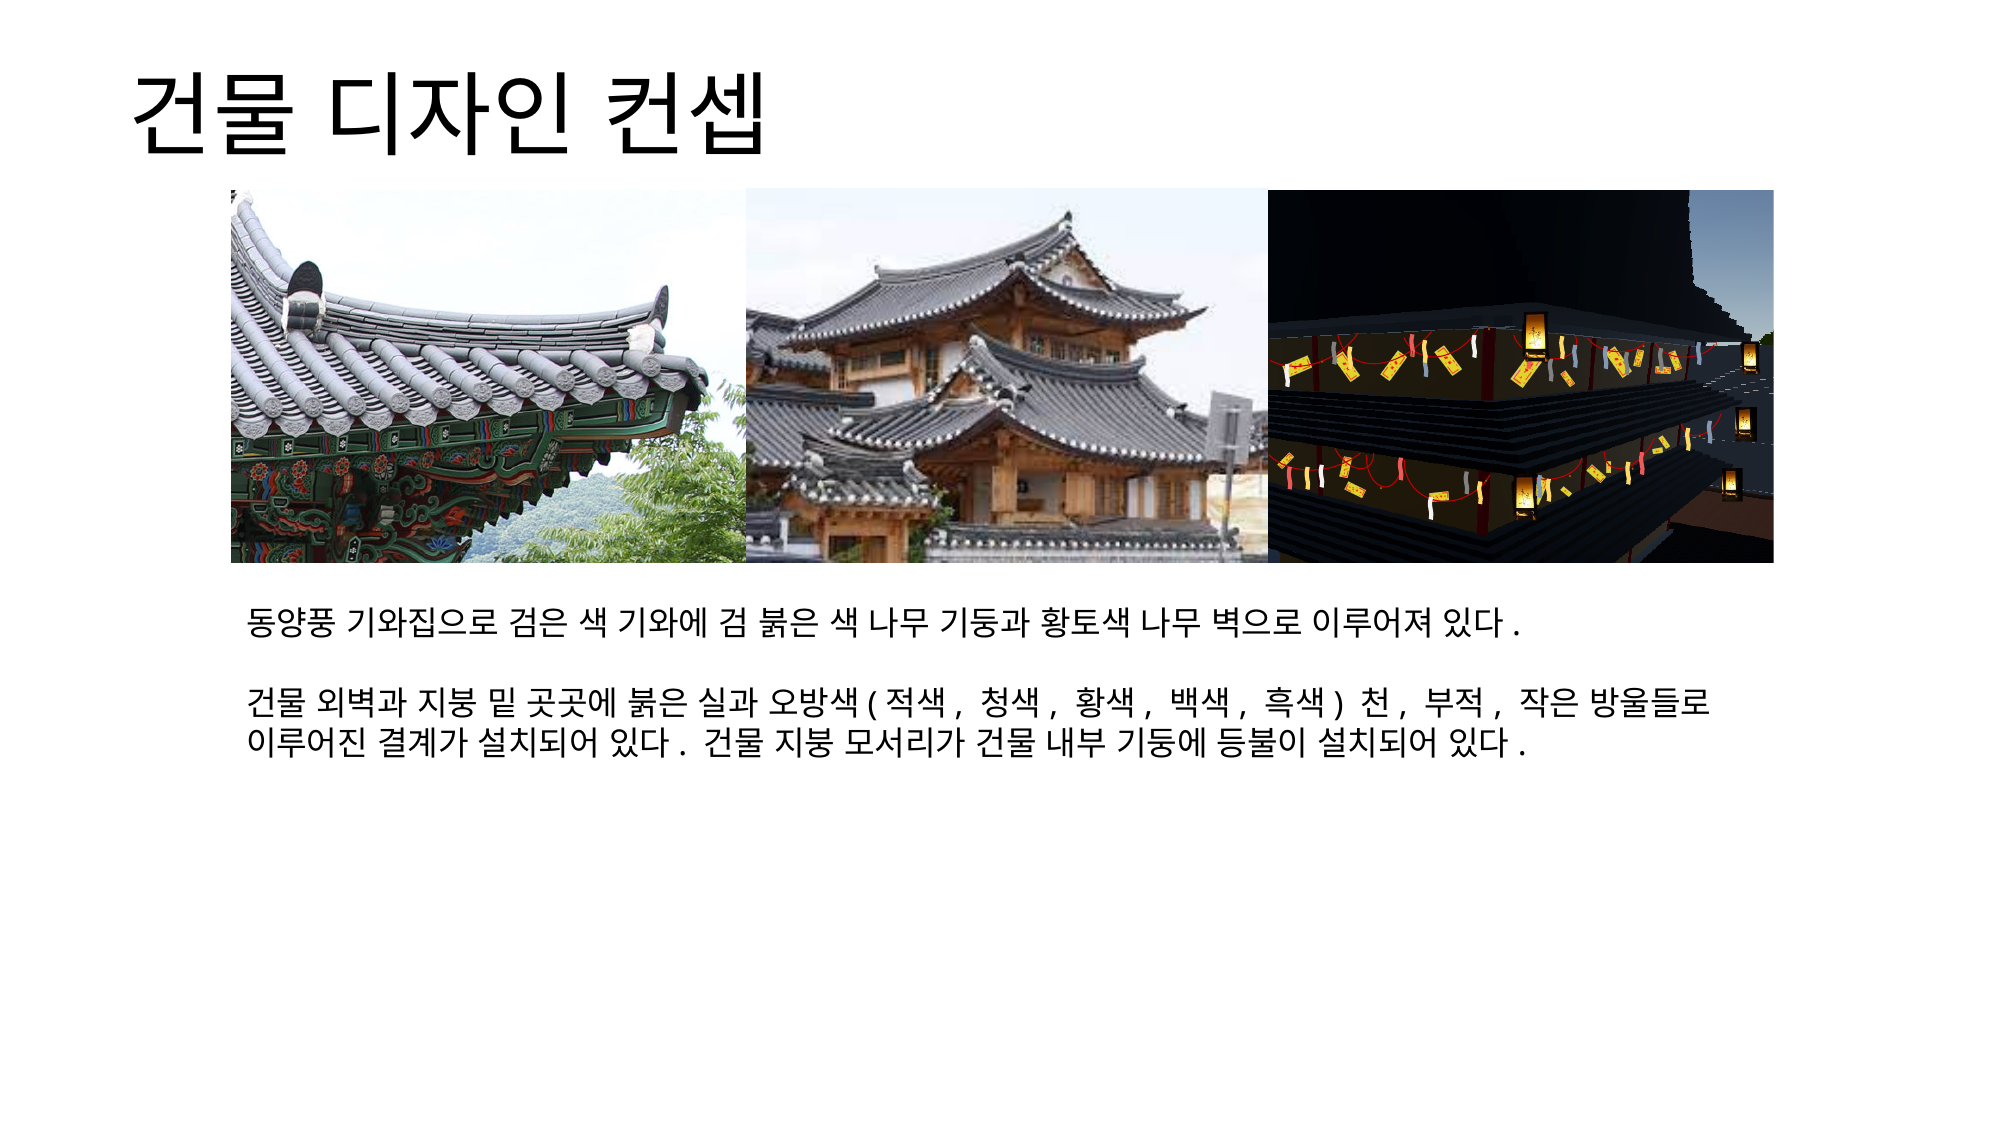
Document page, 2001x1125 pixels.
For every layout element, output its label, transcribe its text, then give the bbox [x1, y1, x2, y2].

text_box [231, 188, 1774, 563]
text_box 동양풍 기와집으로 검은 색 기와에 검 붉은 색 나무 기둥과 황토색 나무 벽으로 이루어져 있다. 건물 외벽과 지붕 밑 곳곳에 붉은 실과 오방색(적색, 청색, 황색, 백색, 흑색) 천, 부적, 작은 방울들로 이루어진 결계가 설치되어 있다. 건물 지붕 모서리가 건물 내부 기둥에 등불이 설치되어 있다. [231, 594, 1774, 770]
text_box 건물 디자인 컨셉 [113, 47, 1886, 190]
